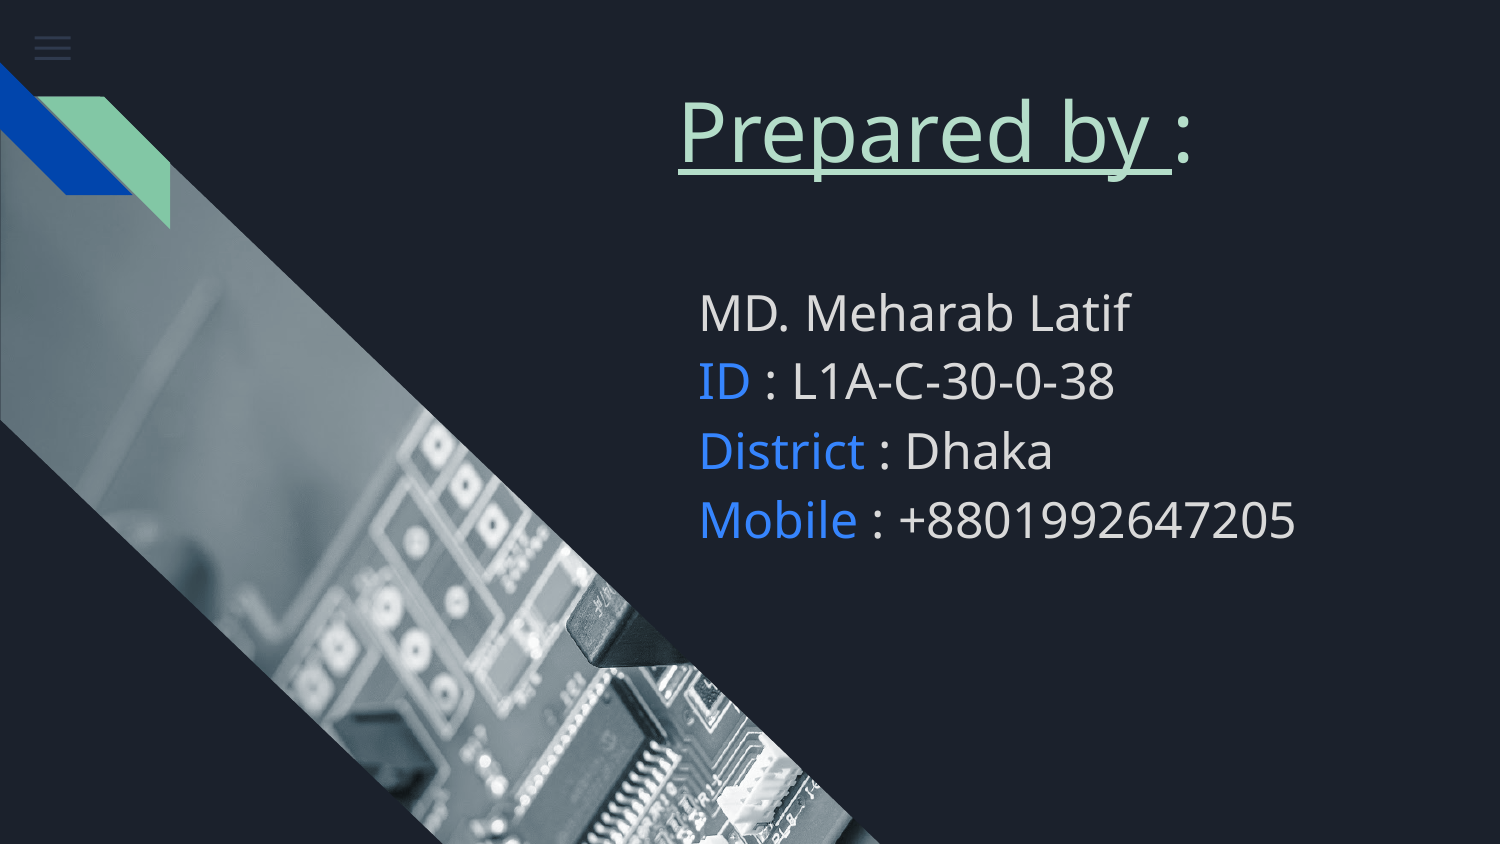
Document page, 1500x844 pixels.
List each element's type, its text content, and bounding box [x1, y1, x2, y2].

title Prepared by : [212, 64, 1368, 215]
list MD. Meharab Latif ID : L1A-C-30-0-38 District : Dhaka Mobile : +8801992647205 [659, 257, 1368, 547]
picture [0, 97, 880, 844]
